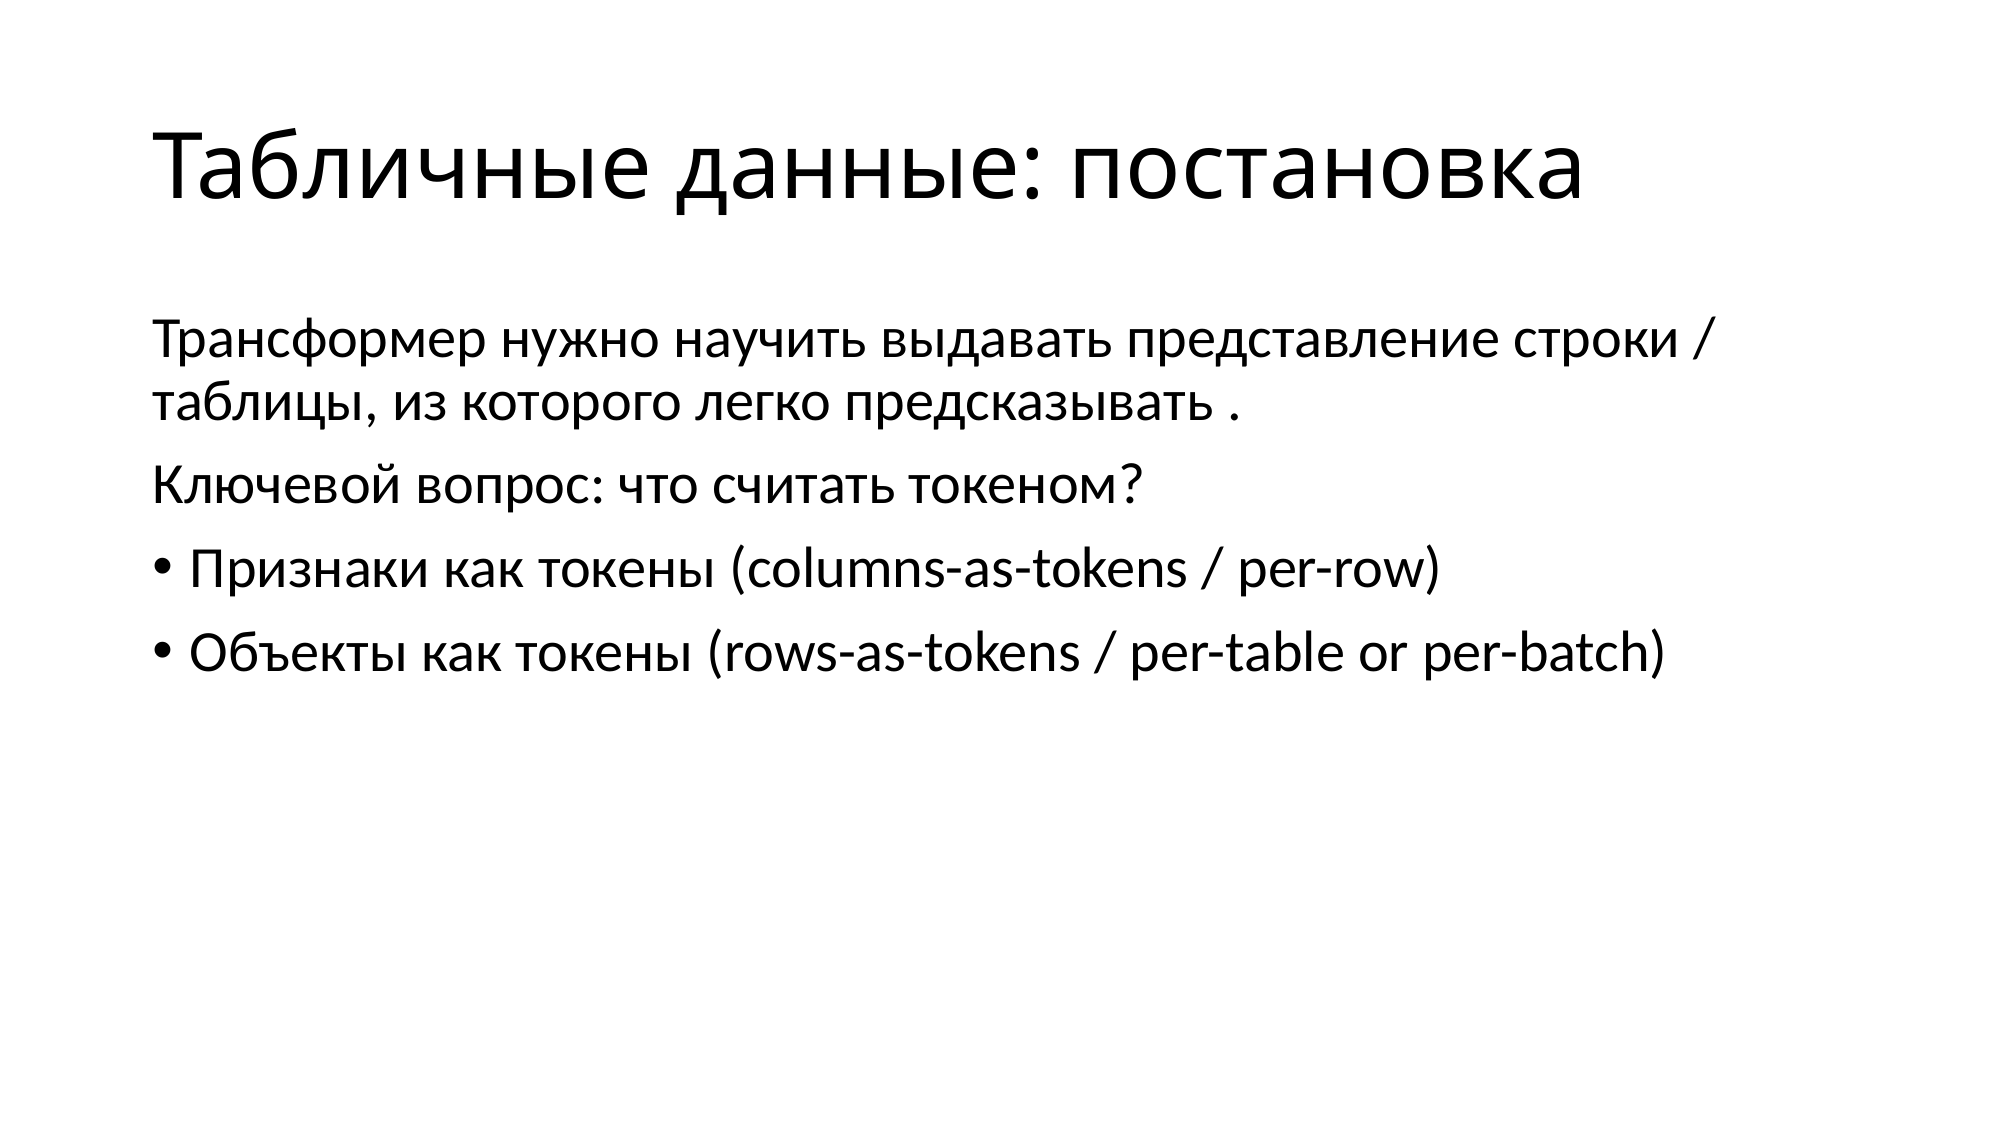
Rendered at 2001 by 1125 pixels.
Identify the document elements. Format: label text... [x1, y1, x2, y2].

title Табличные данные: постановка [137, 59, 1863, 278]
